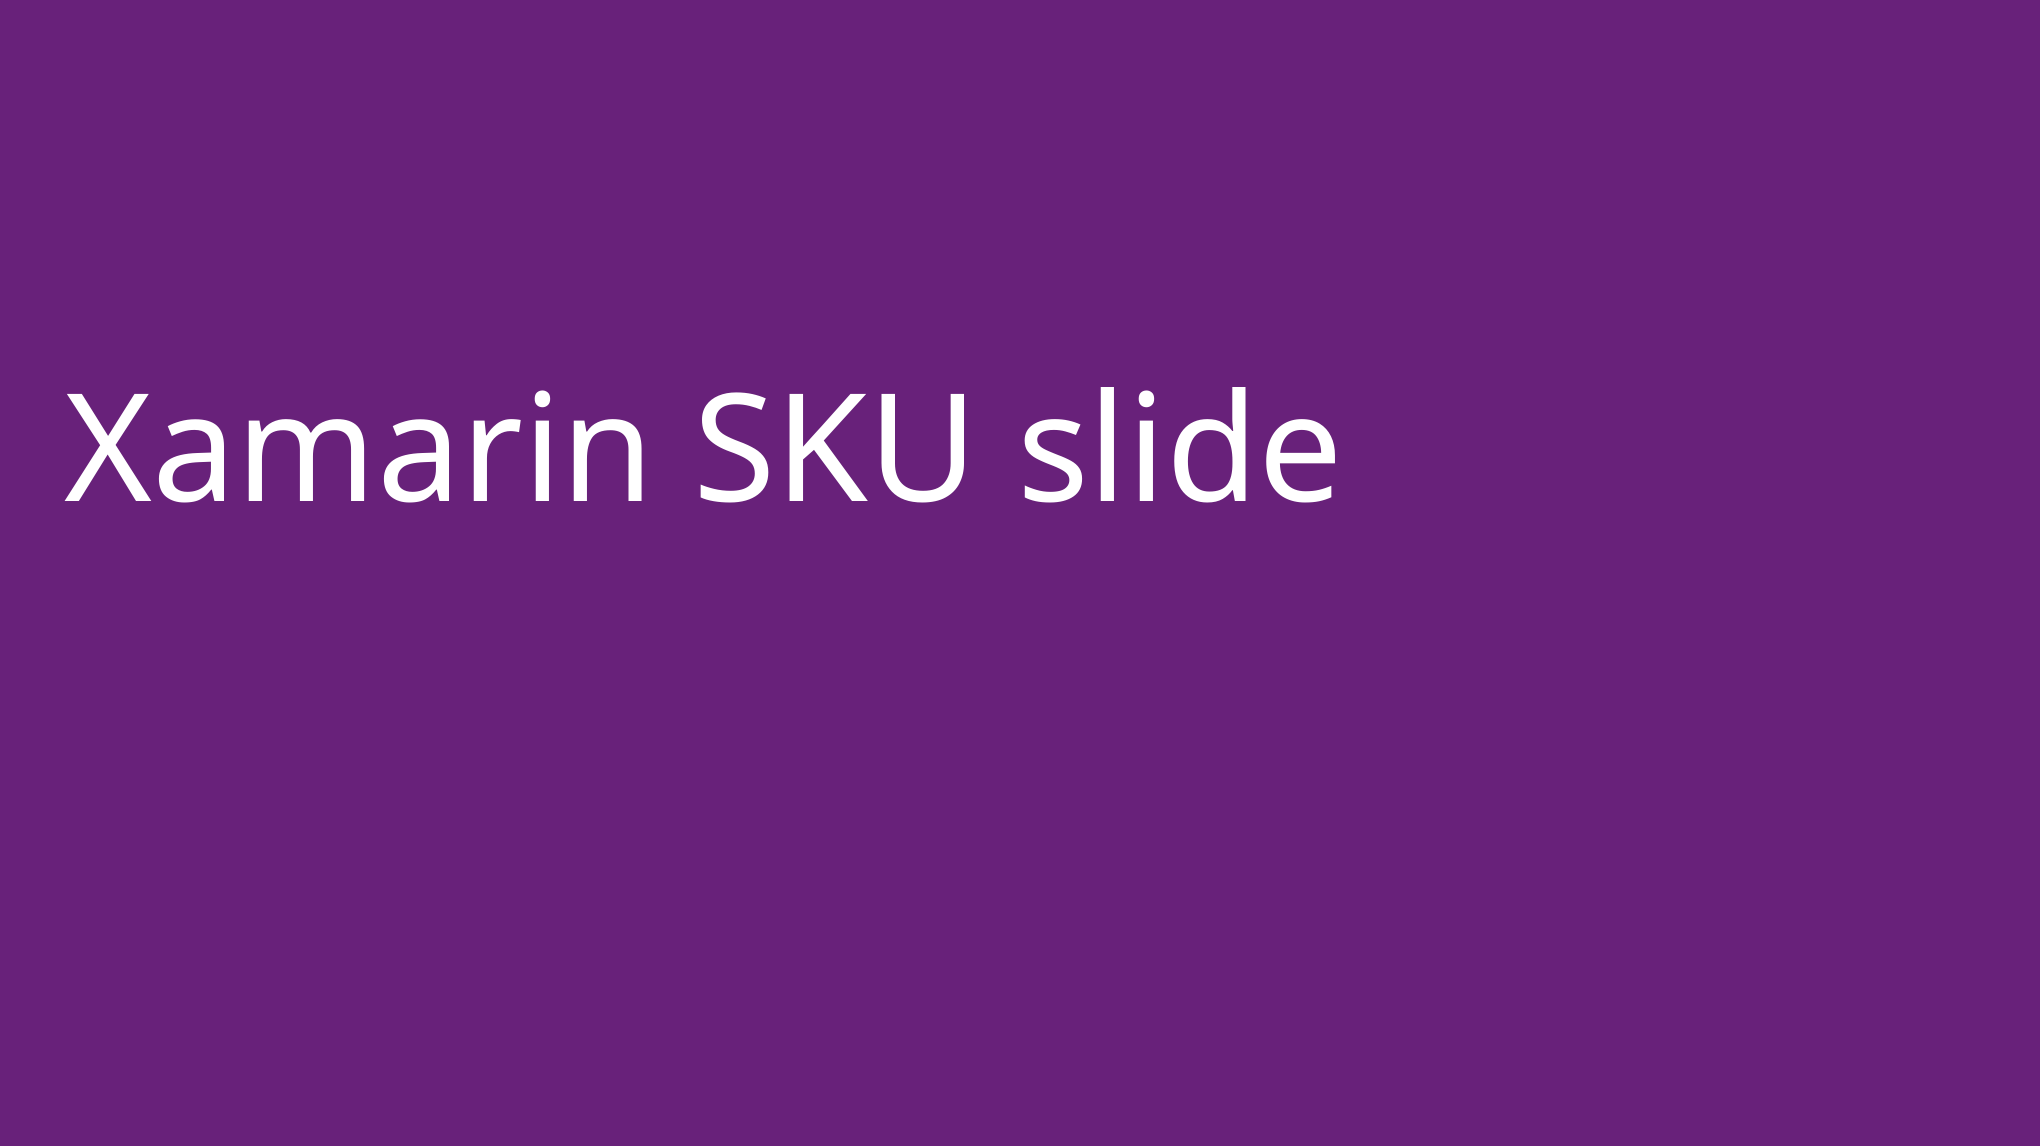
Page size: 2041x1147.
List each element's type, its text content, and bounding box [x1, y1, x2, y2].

title Xamarin SKU slide [0, 364, 1900, 878]
